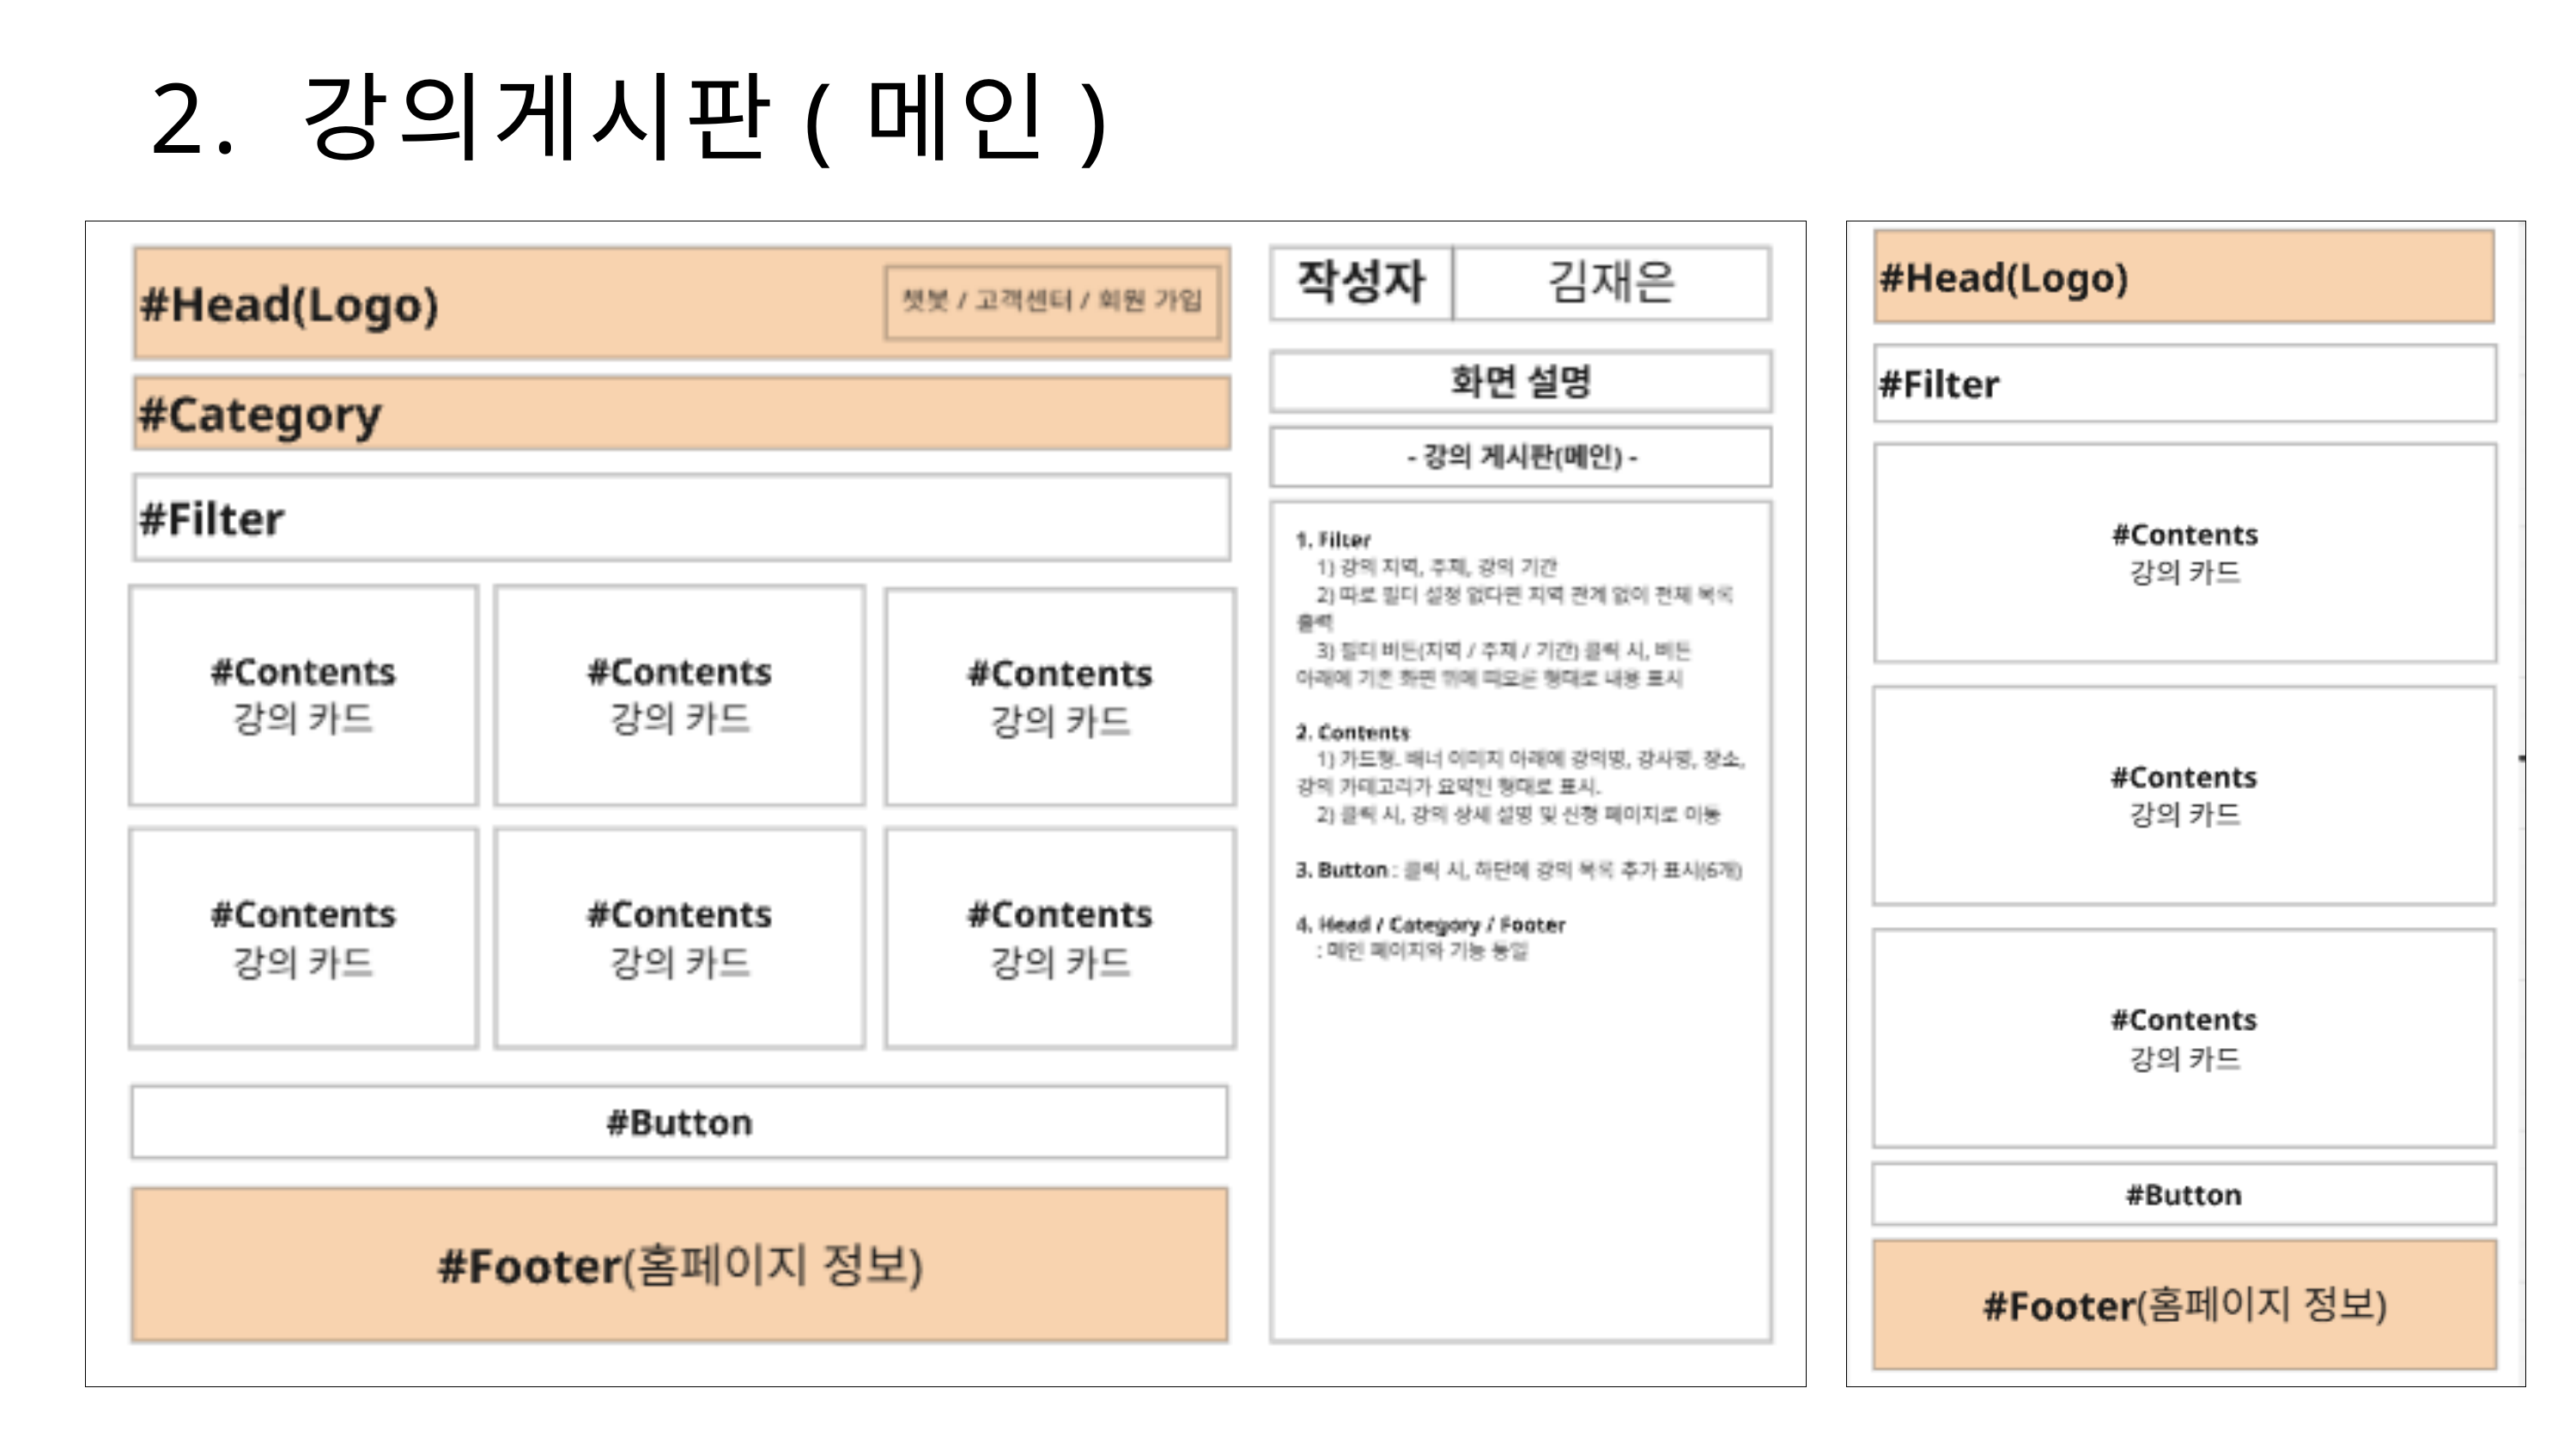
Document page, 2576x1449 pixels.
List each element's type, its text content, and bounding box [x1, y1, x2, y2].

picture [1845, 220, 2526, 1387]
text_box 2. 강의게시판(메인) [149, 59, 1157, 178]
picture [85, 220, 1807, 1387]
